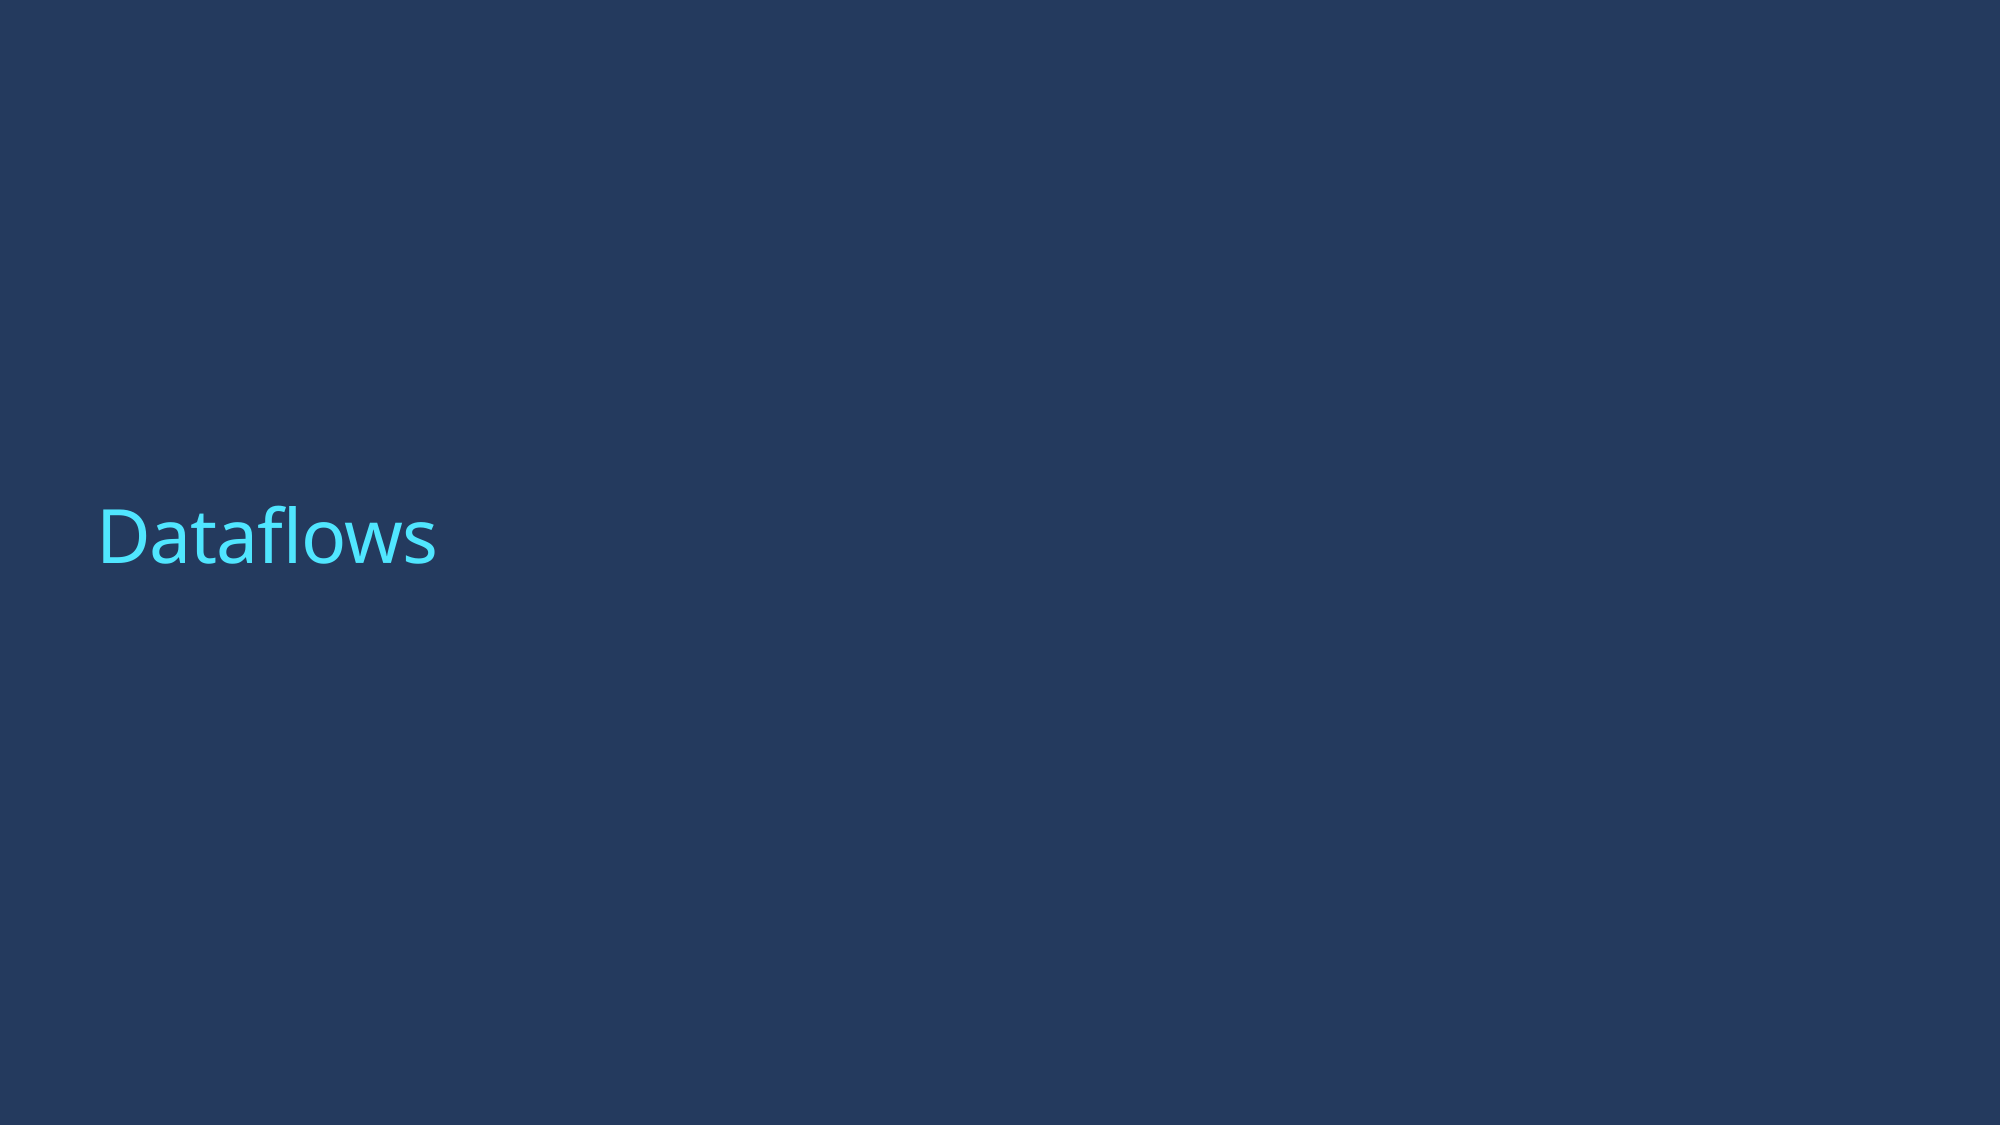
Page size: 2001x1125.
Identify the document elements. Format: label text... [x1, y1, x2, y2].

title Dataflows [96, 498, 1596, 580]
